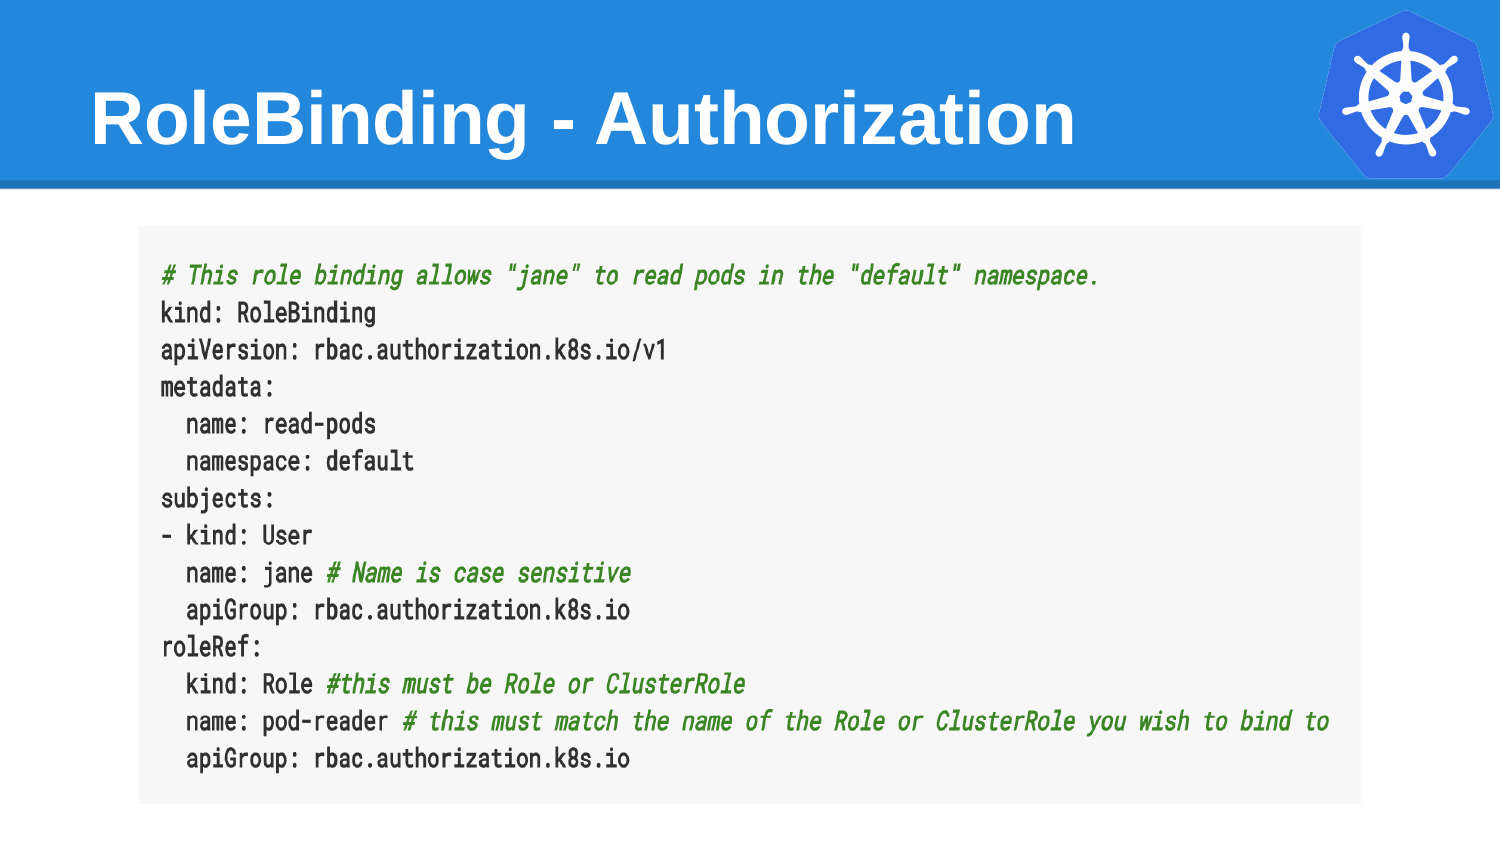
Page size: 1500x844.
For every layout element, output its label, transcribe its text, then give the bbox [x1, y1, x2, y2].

picture [1318, 7, 1494, 182]
picture [115, 194, 1361, 804]
title RoleBinding - Authorization [75, 33, 1425, 175]
